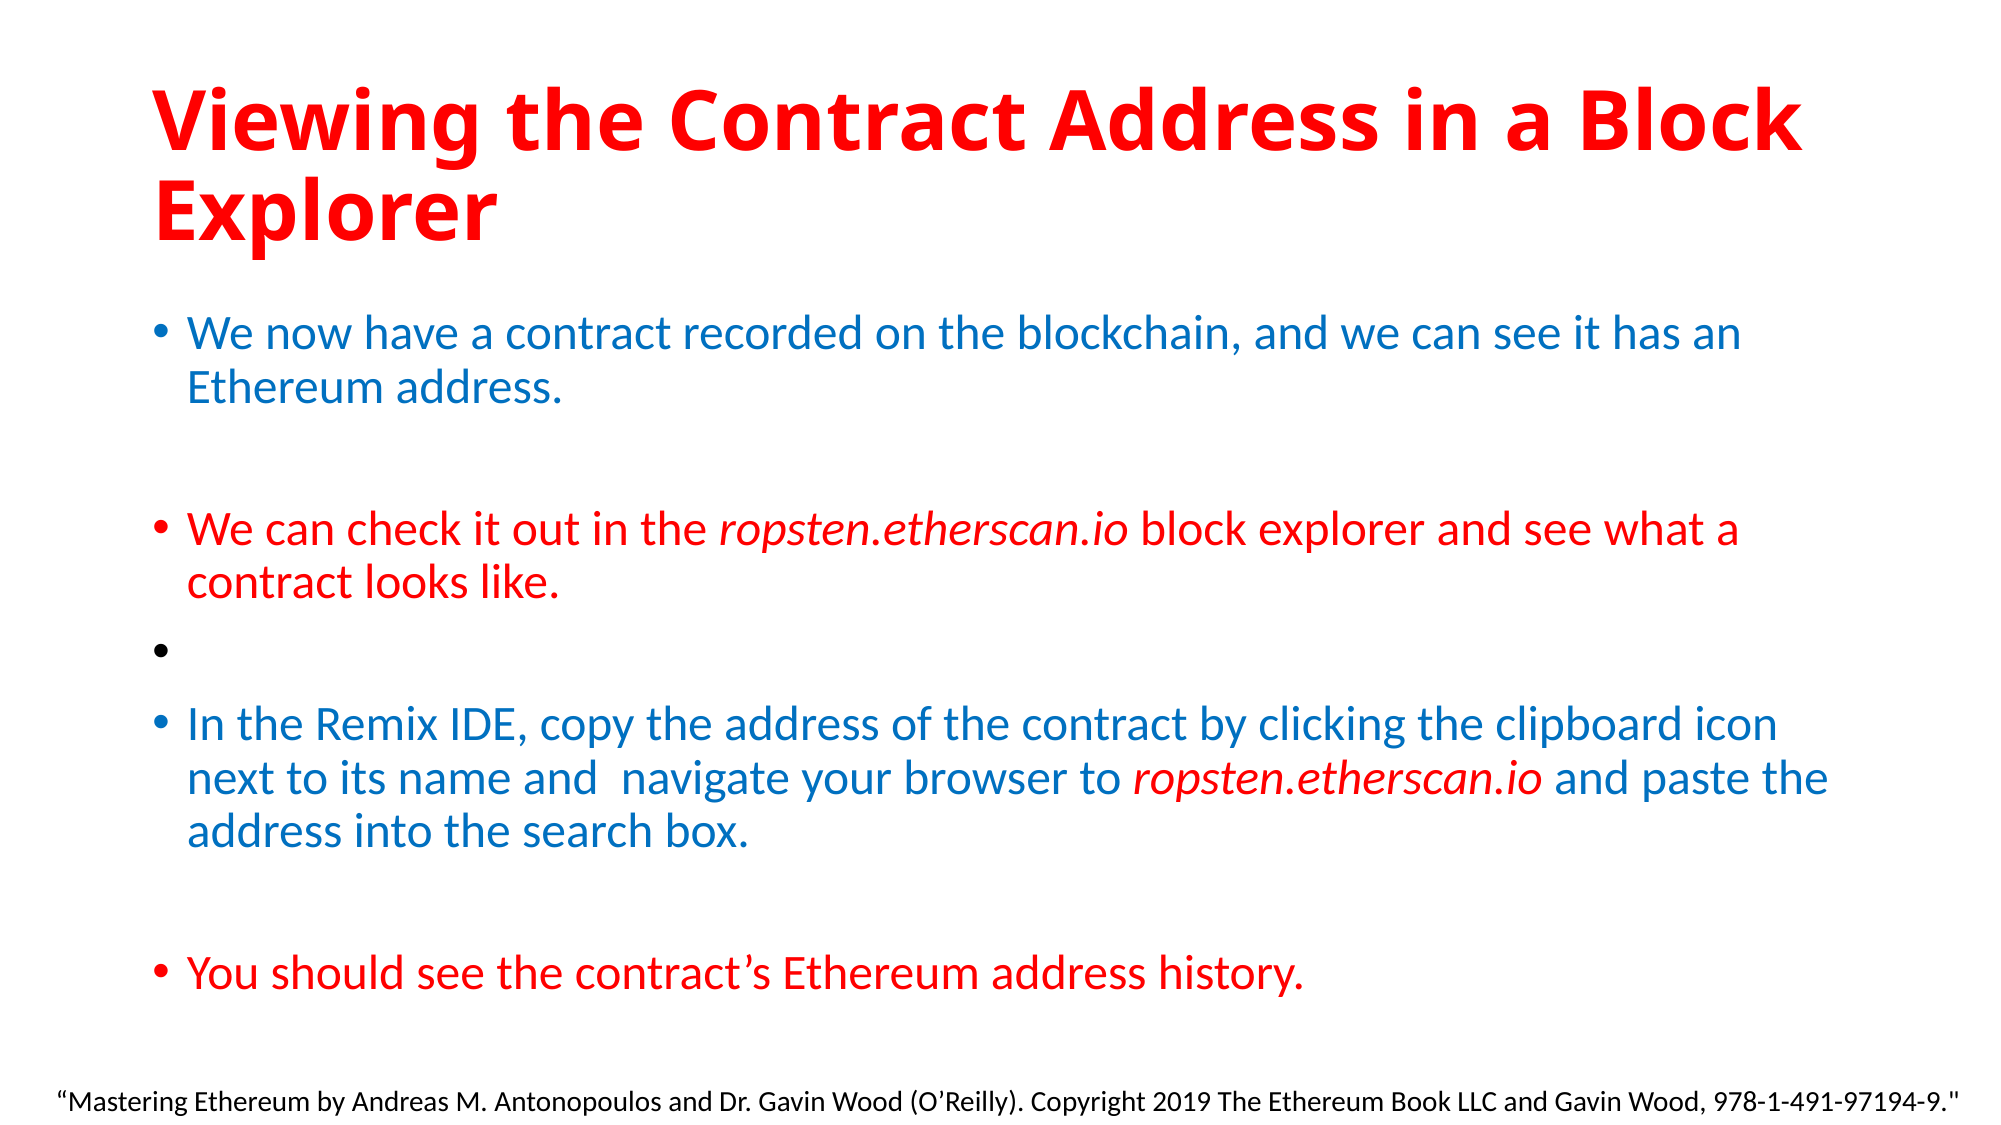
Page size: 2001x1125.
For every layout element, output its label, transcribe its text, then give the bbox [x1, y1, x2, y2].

text_box “Mastering Ethereum by Andreas M. Antonopoulos and Dr. Gavin Wood (O’Reilly). Copyright 2019 The Ethereum Book LLC and Gavin Wood, 978-1-491-97194-9." [40, 1074, 1985, 1125]
title Viewing the Contract Address in a Block Explorer [137, 59, 1863, 278]
list We now have a contract recorded on the blockchain, and we can see it has an Ethereum address. We can check it out in the ropsten.etherscan.io block explorer and see what a contract looks like. In the Remix IDE, copy the address of the contract by clicking the clipboard icon next to its name and navigate your browser to ropsten.etherscan.io and paste the address into the search box. You should see the contract’s Ethereum address history. [137, 299, 1863, 1014]
